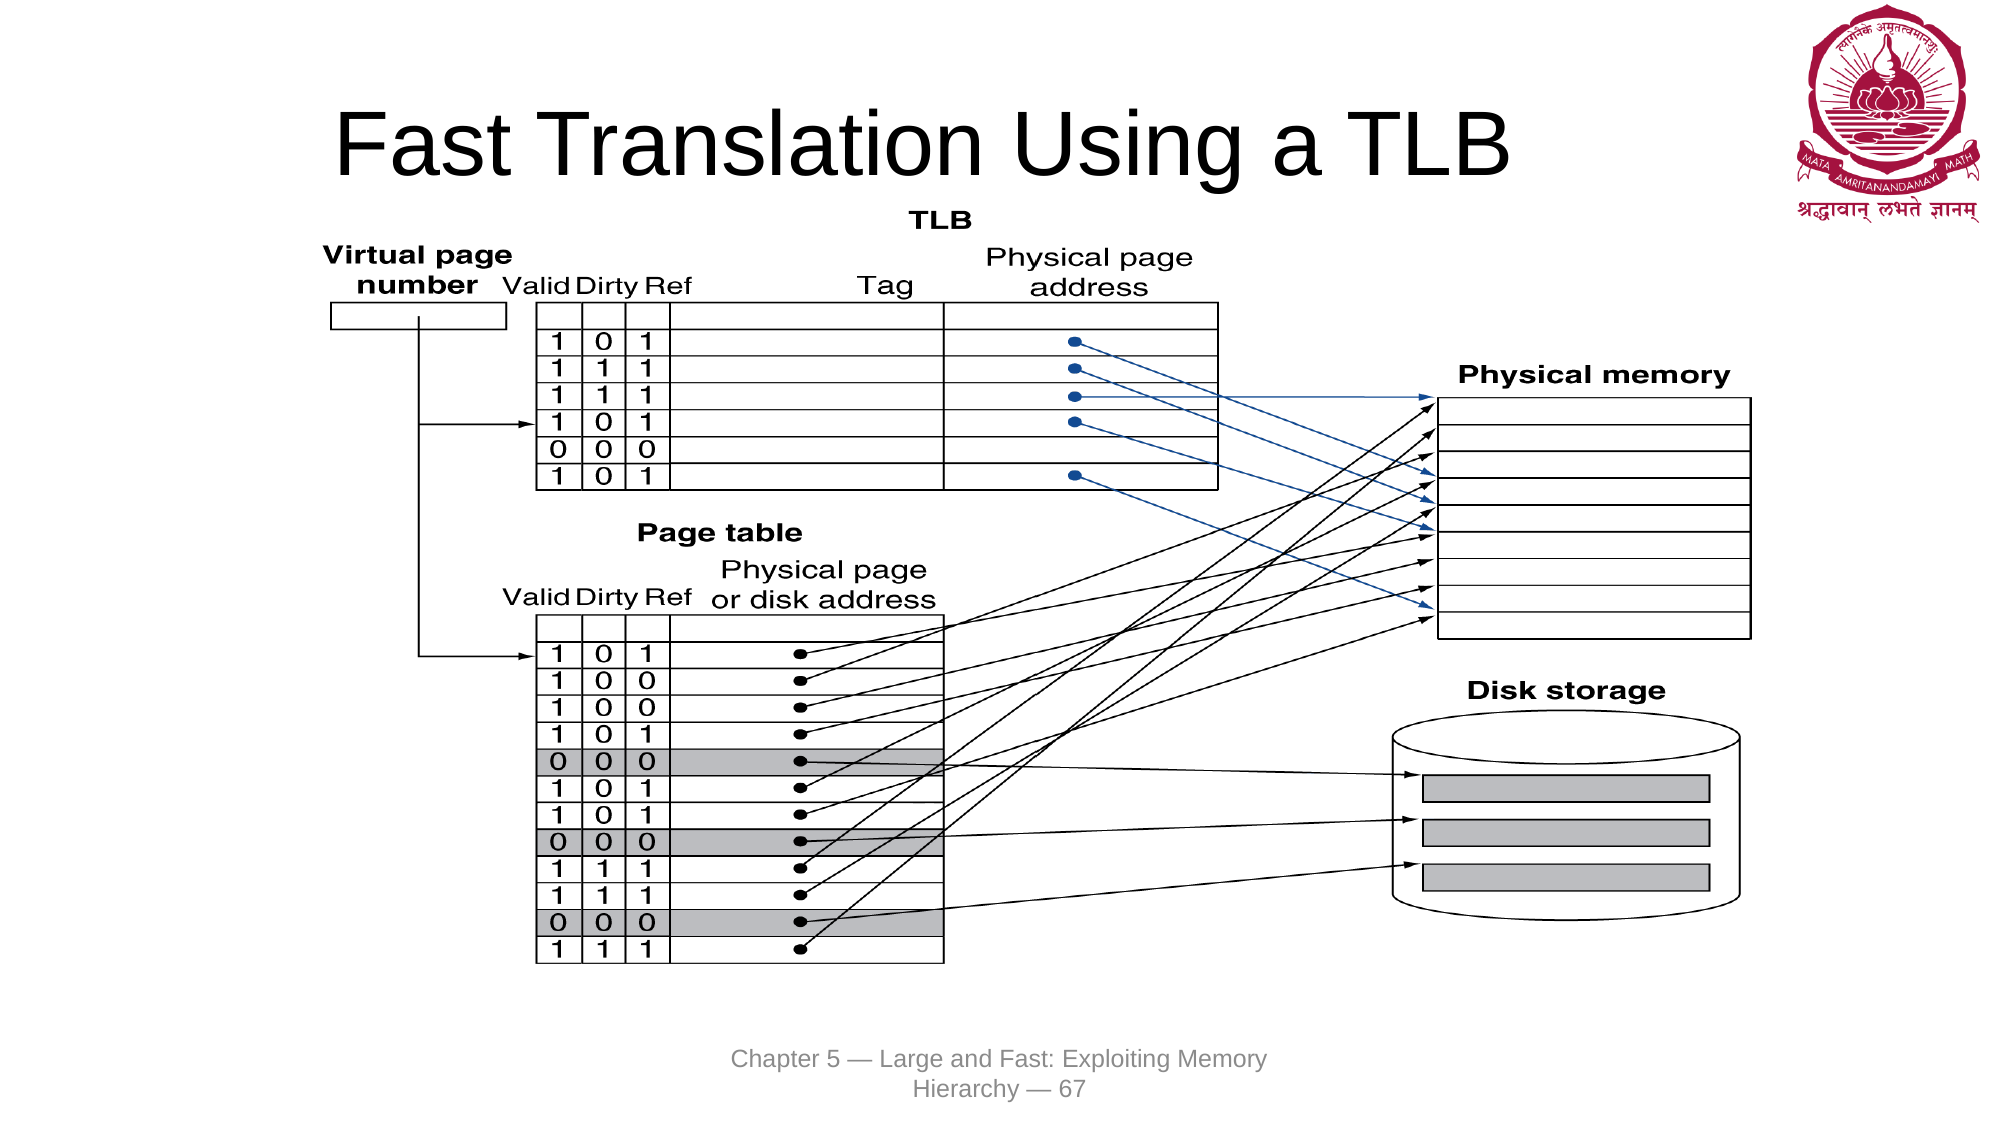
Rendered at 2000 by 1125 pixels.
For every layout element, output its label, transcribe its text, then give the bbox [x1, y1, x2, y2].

picture [322, 207, 1753, 964]
footer Chapter 5 — Large and Fast: Exploiting Memory Hierarchy — 67 [683, 1042, 1317, 1103]
title Fast Translation Using a TLB [99, 45, 1750, 233]
picture [1776, 1, 2000, 225]
